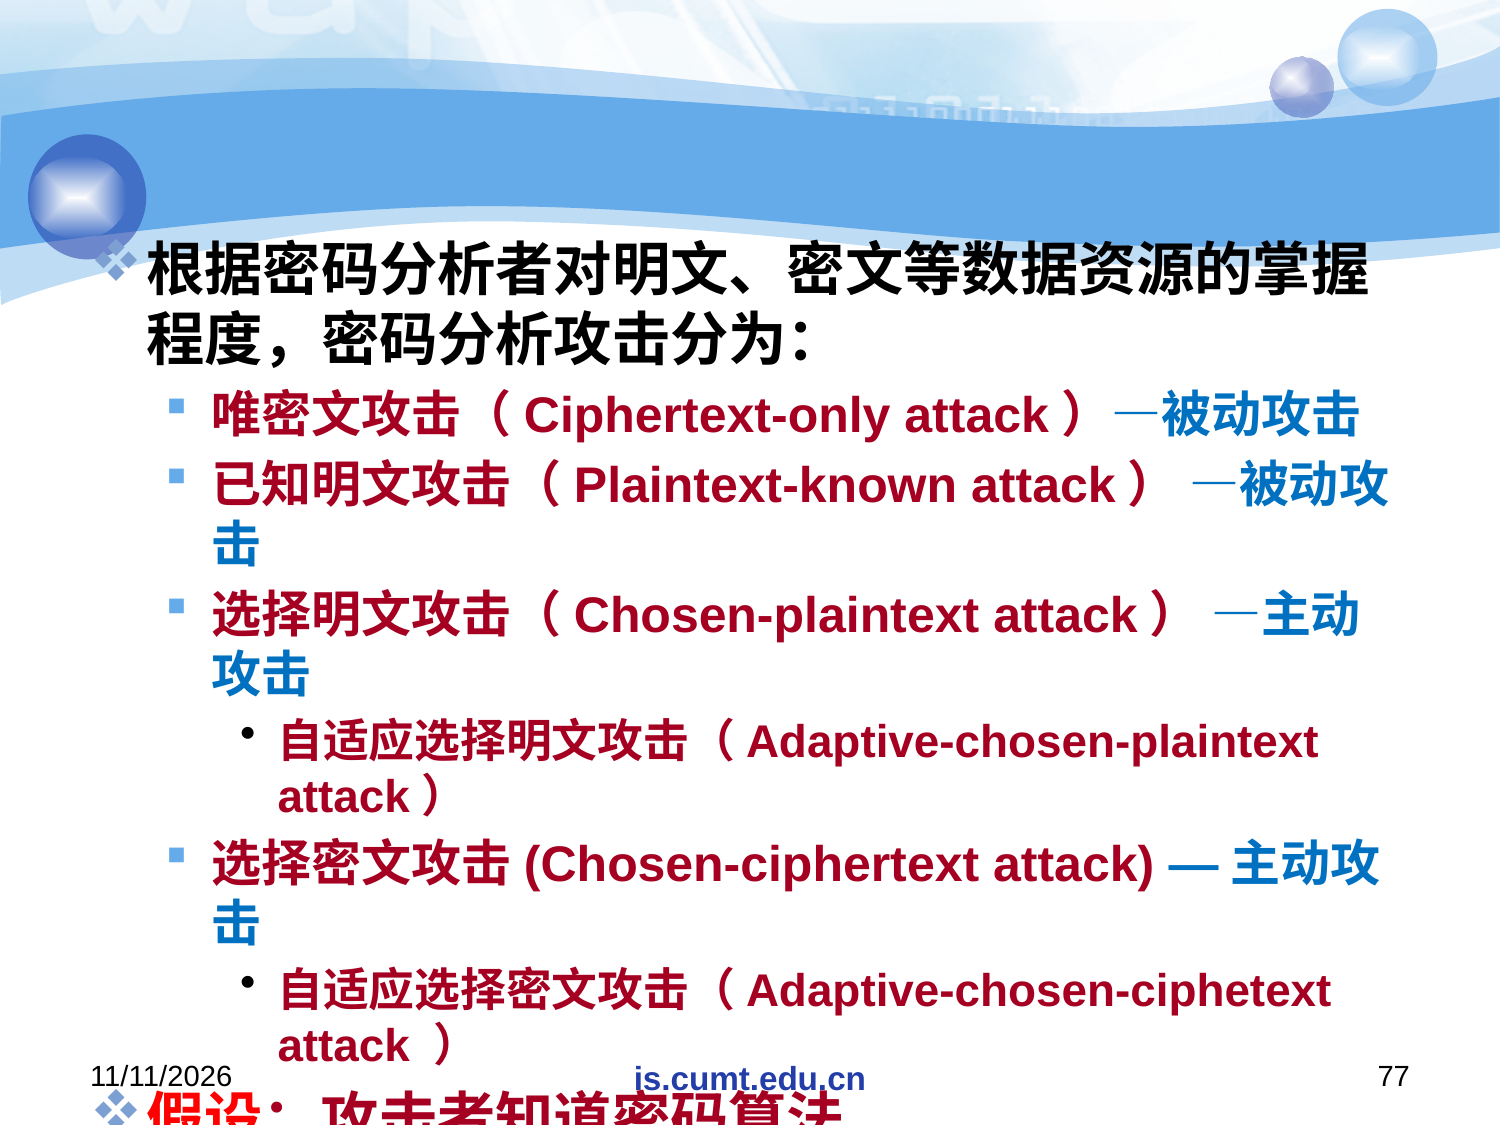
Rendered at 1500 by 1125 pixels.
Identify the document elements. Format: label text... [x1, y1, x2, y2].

picture [0, 0, 1500, 113]
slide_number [74, 1049, 426, 1103]
list 根据密码分析者对明文、密文等数据资源的掌握程度，密码分析攻击分为： 唯密文攻击（Ciphertext-only attack）—被动攻击 已知明文攻击（Plaintext-known attack） —被动攻击 选择明文攻击（Chosen-plaintext attack） —主动攻击 自适应选择明文攻击（Adaptive-chosen-plaintext attack） 选择密文攻击(Chosen-ciphertext attack) —主动攻击 自适应选择密文攻击（Adaptive-chosen-ciphetext attack ） 假设：攻击者知道密码算法 [74, 224, 1426, 988]
slide_number 77 [1074, 1049, 1426, 1103]
footer is.cumt.edu.cn [512, 1049, 988, 1103]
